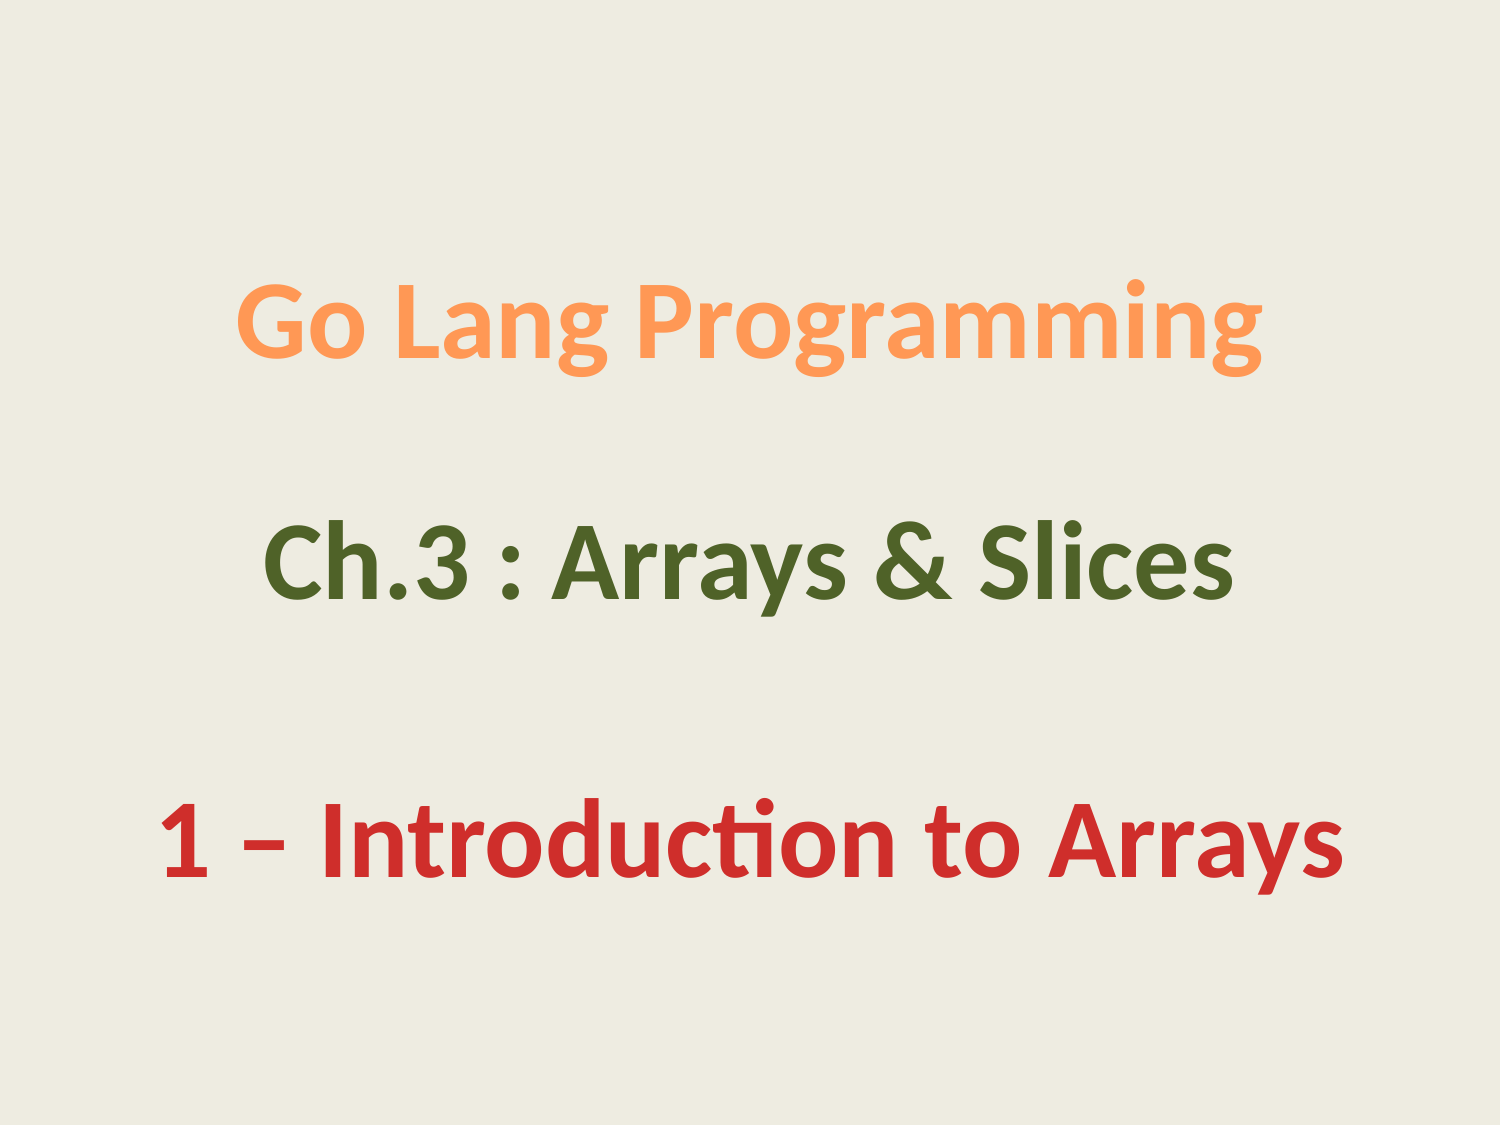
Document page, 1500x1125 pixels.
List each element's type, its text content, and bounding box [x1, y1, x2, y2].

text_box Ch.3 : Arrays & Slices [0, 479, 1500, 630]
text_box Go Lang Programming [0, 238, 1500, 388]
text_box 1 – Introduction to Arrays [0, 757, 1500, 908]
